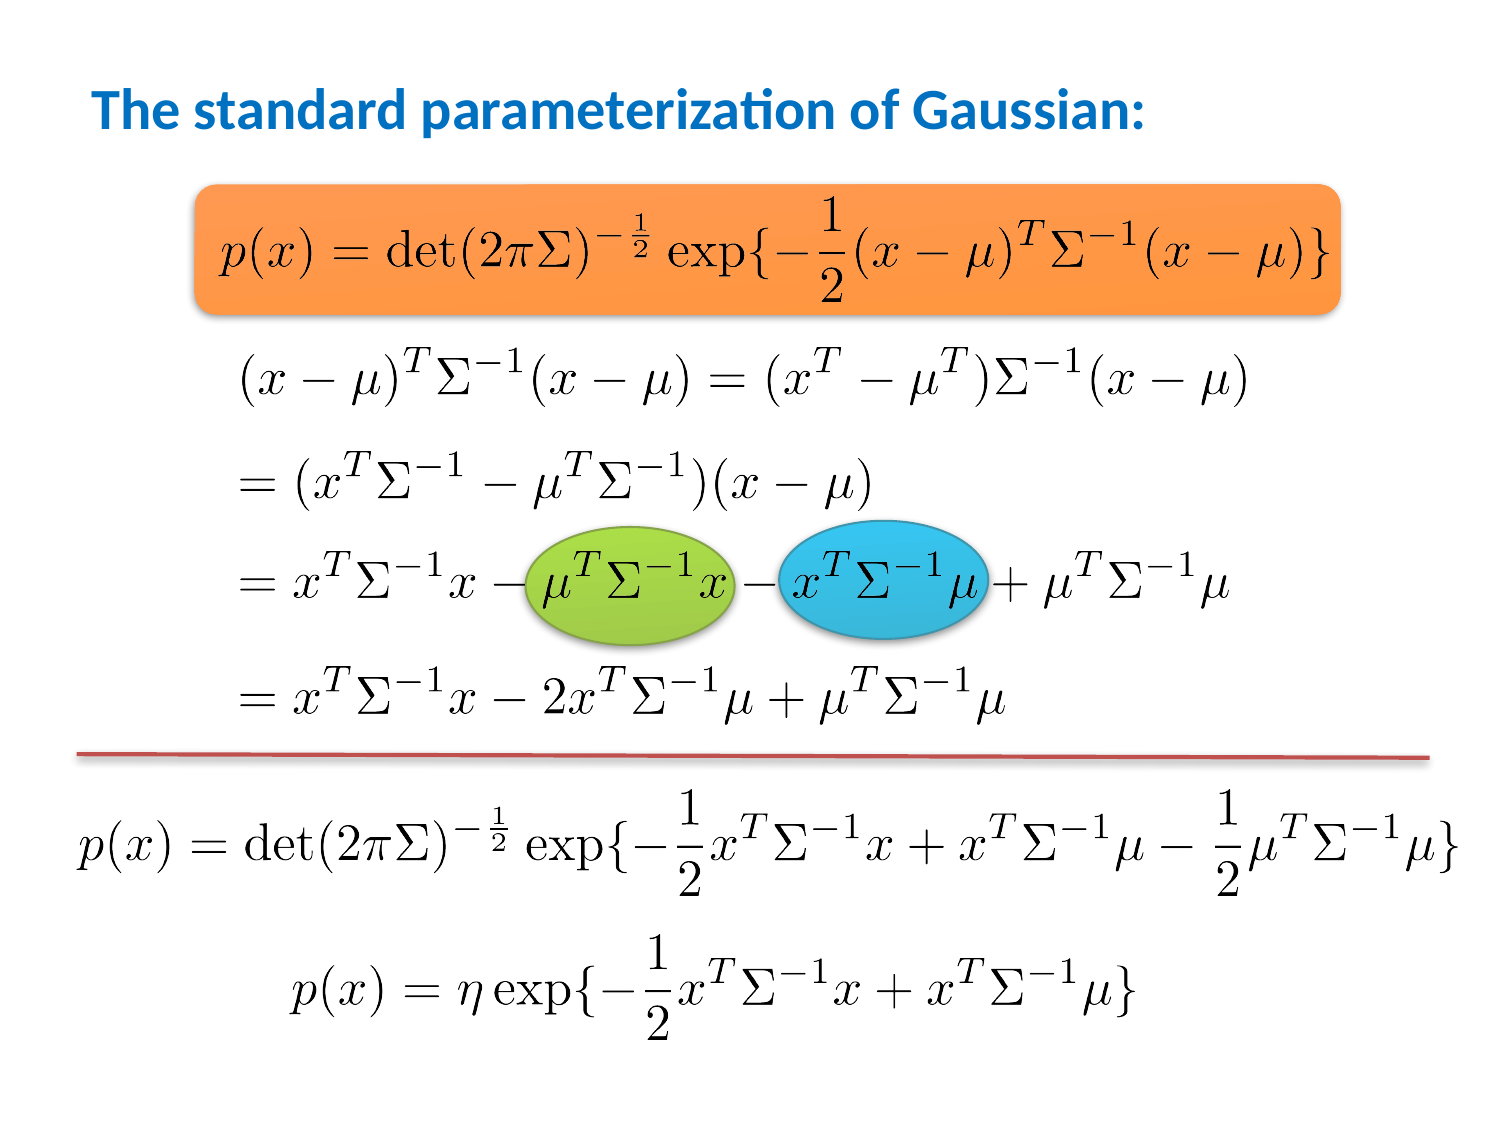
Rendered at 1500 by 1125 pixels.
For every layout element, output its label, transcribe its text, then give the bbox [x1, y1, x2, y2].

picture [242, 346, 1246, 407]
picture [240, 450, 870, 511]
picture [240, 666, 1005, 725]
text_box The standard parameterization of Gaussian: [76, 64, 1412, 150]
picture [76, 789, 1458, 896]
picture [240, 550, 1229, 610]
text_box [541, 619, 719, 647]
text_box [76, 753, 1431, 759]
text_box [194, 184, 1341, 315]
picture [217, 195, 1330, 303]
text_box [803, 619, 964, 640]
text_box [794, 519, 974, 548]
picture [288, 933, 1136, 1041]
text_box [548, 525, 712, 548]
